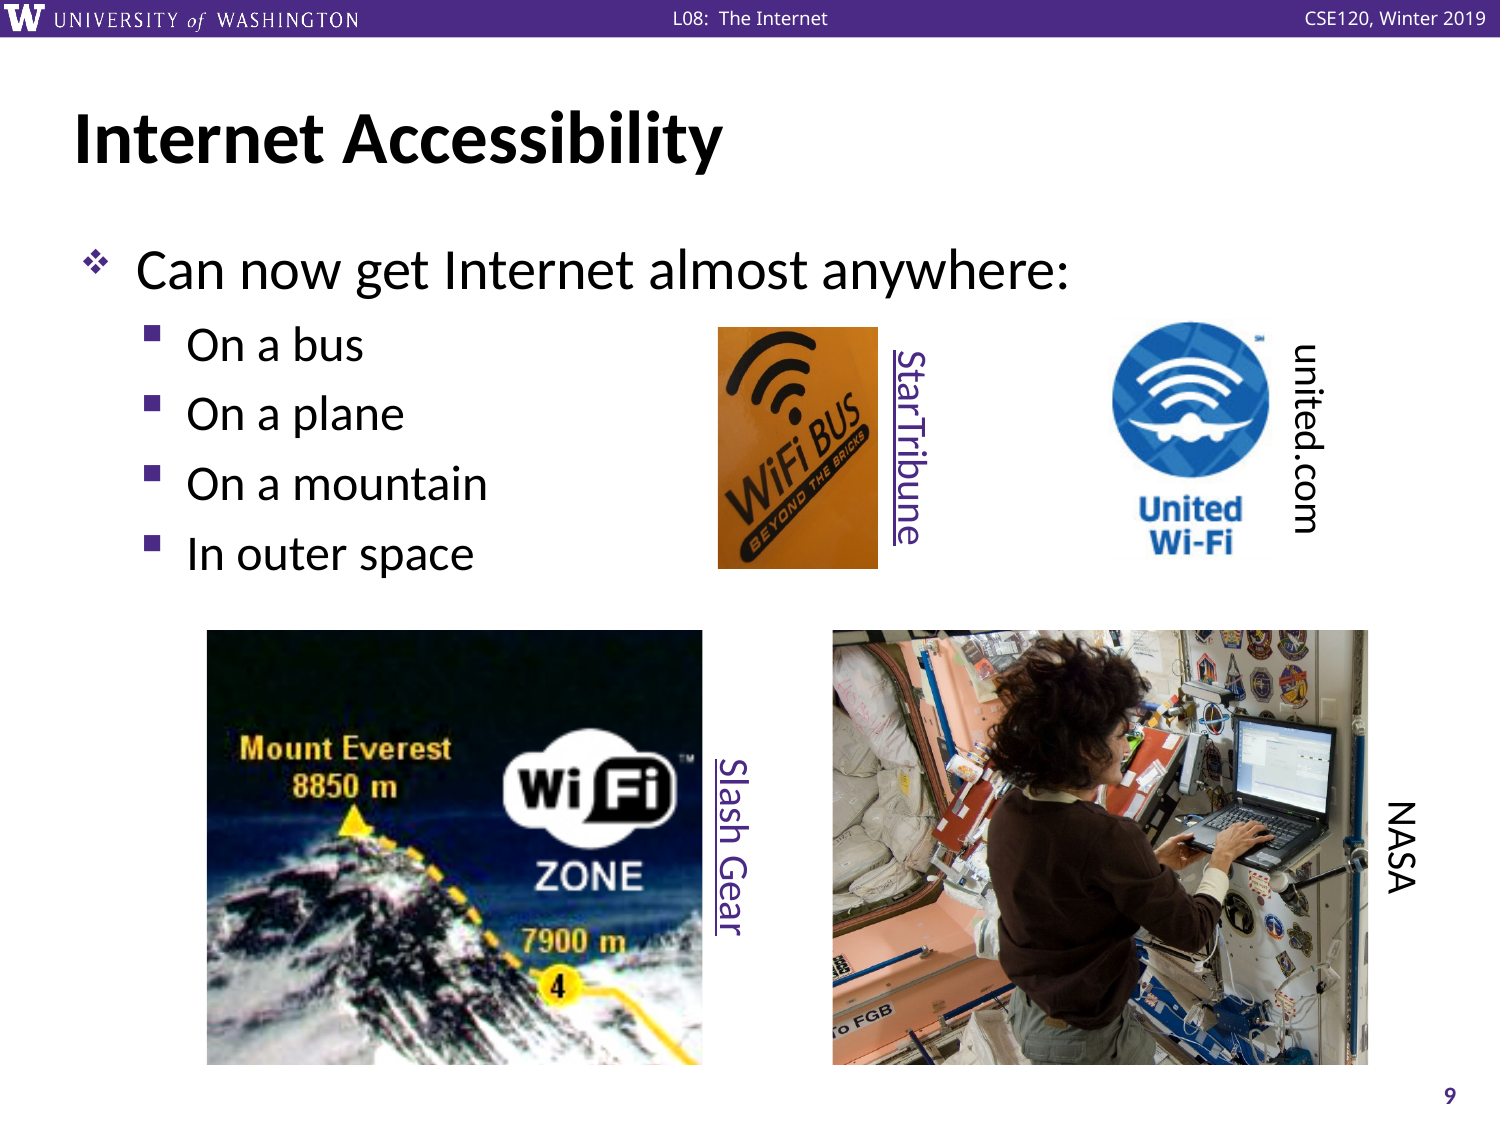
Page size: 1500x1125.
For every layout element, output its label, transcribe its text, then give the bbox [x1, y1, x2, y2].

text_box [717, 326, 948, 569]
slide_number 9 [1400, 1065, 1500, 1125]
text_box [832, 629, 1438, 1066]
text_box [206, 629, 770, 1066]
picture [4, 4, 358, 32]
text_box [1108, 318, 1345, 561]
title Internet Accessibility [58, 71, 1438, 197]
list Can now get Internet almost anywhere: On a bus On a plane On a mountain In outer space [64, 223, 1438, 1040]
